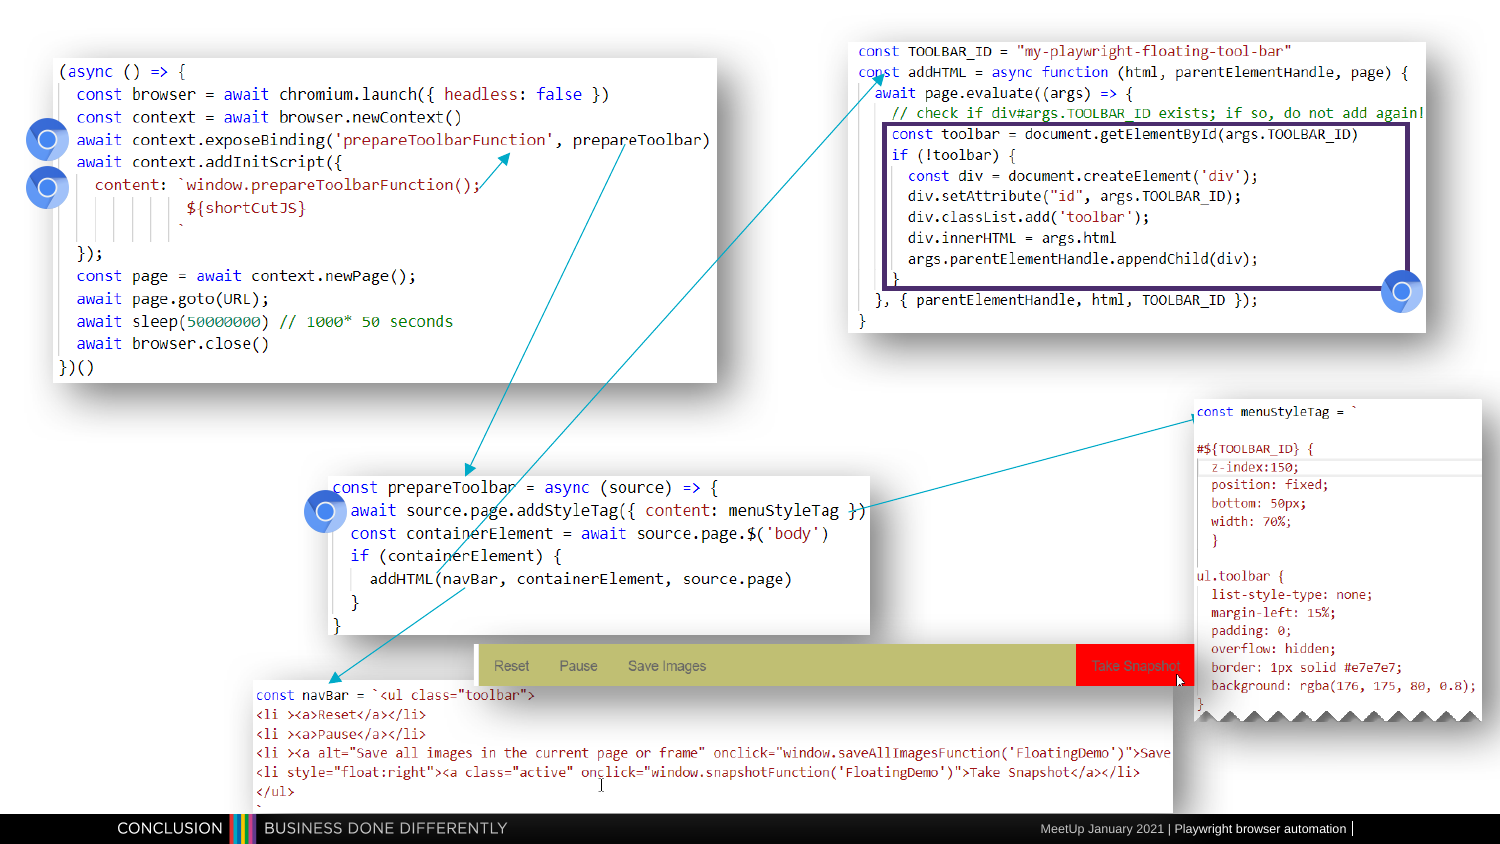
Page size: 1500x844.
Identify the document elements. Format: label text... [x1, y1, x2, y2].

picture [848, 42, 1426, 333]
footer MeetUp January 2021 | Playwright browser automation [1209, 820, 1347, 839]
picture [0, 814, 236, 844]
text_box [328, 587, 466, 684]
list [53, 58, 717, 383]
picture [26, 118, 69, 161]
picture [253, 399, 1482, 813]
picture [239, 814, 1500, 844]
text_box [436, 73, 885, 574]
picture [26, 166, 69, 209]
picture [304, 476, 870, 635]
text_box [848, 416, 1194, 513]
